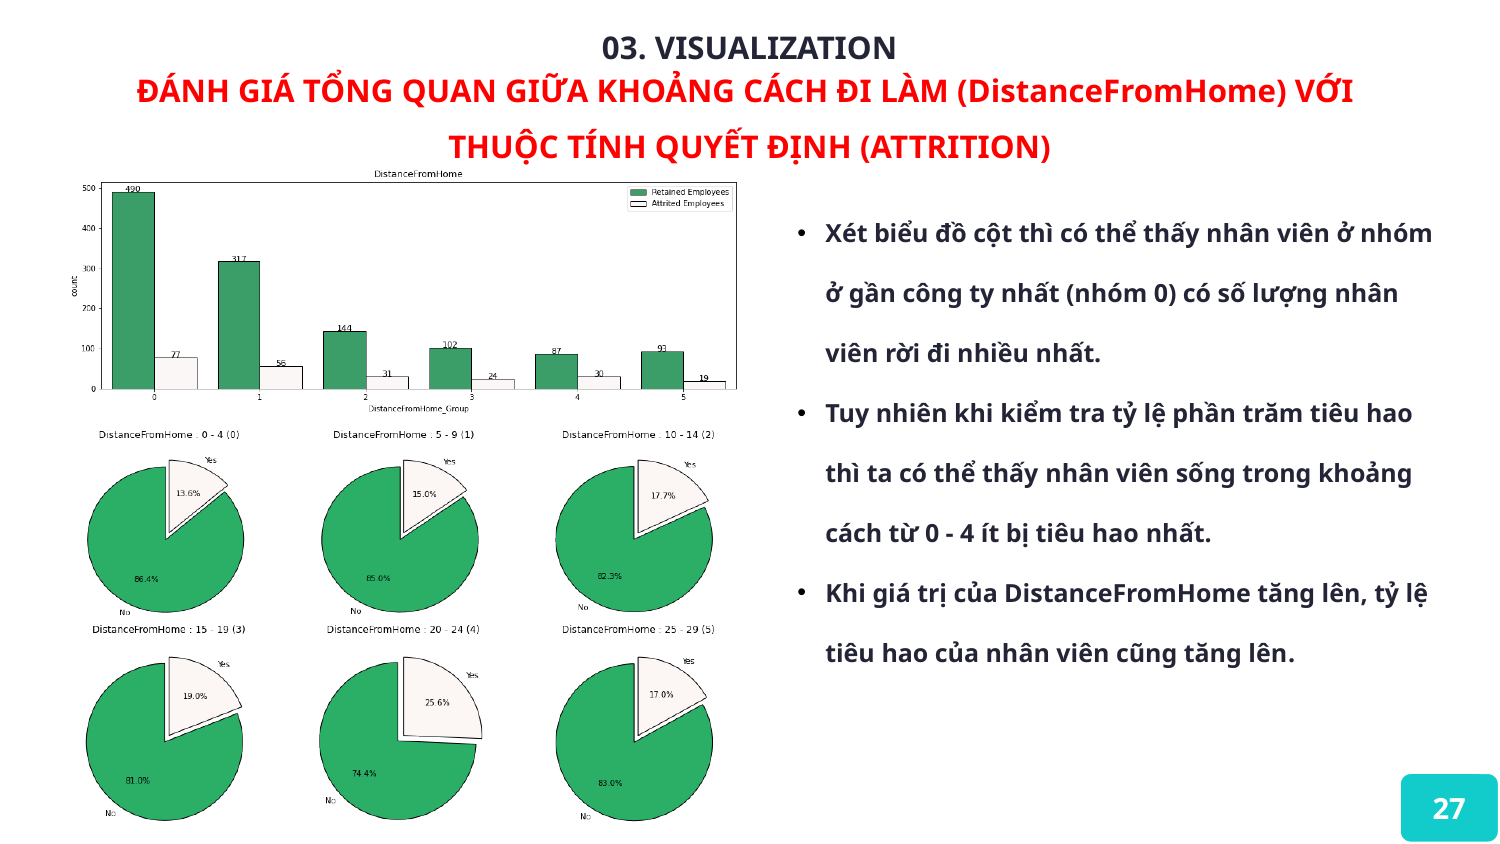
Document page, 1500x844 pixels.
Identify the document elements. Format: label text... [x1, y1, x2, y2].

text_box Xét biểu đồ cột thì có thể thấy nhân viên ở nhóm ở gần công ty nhất (nhóm 0) có số lượng nhân viên rời đi nhiều nhất. Tuy nhiên khi kiểm tra tỷ lệ phần trăm tiêu hao thì ta có thể thấy nhân viên sống trong khoảng cách từ 0 - 4 ít bị tiêu hao nhất. Khi giá trị của DistanceFromHome tăng lên, tỷ lệ tiêu hao của nhân viên cũng tăng lên. [782, 180, 1458, 675]
text_box 03. VISUALIZATION [0, 0, 1500, 70]
text_box 27 [1396, 769, 1500, 844]
text_box ĐÁNH GIÁ TỔNG QUAN GIỮA KHOẢNG CÁCH ĐI LÀM (DistanceFromHome) VỚI THUỘC TÍNH QUYẾT ĐỊNH (ATTRITION) [0, 70, 1500, 165]
picture [64, 425, 741, 839]
picture [64, 164, 741, 419]
